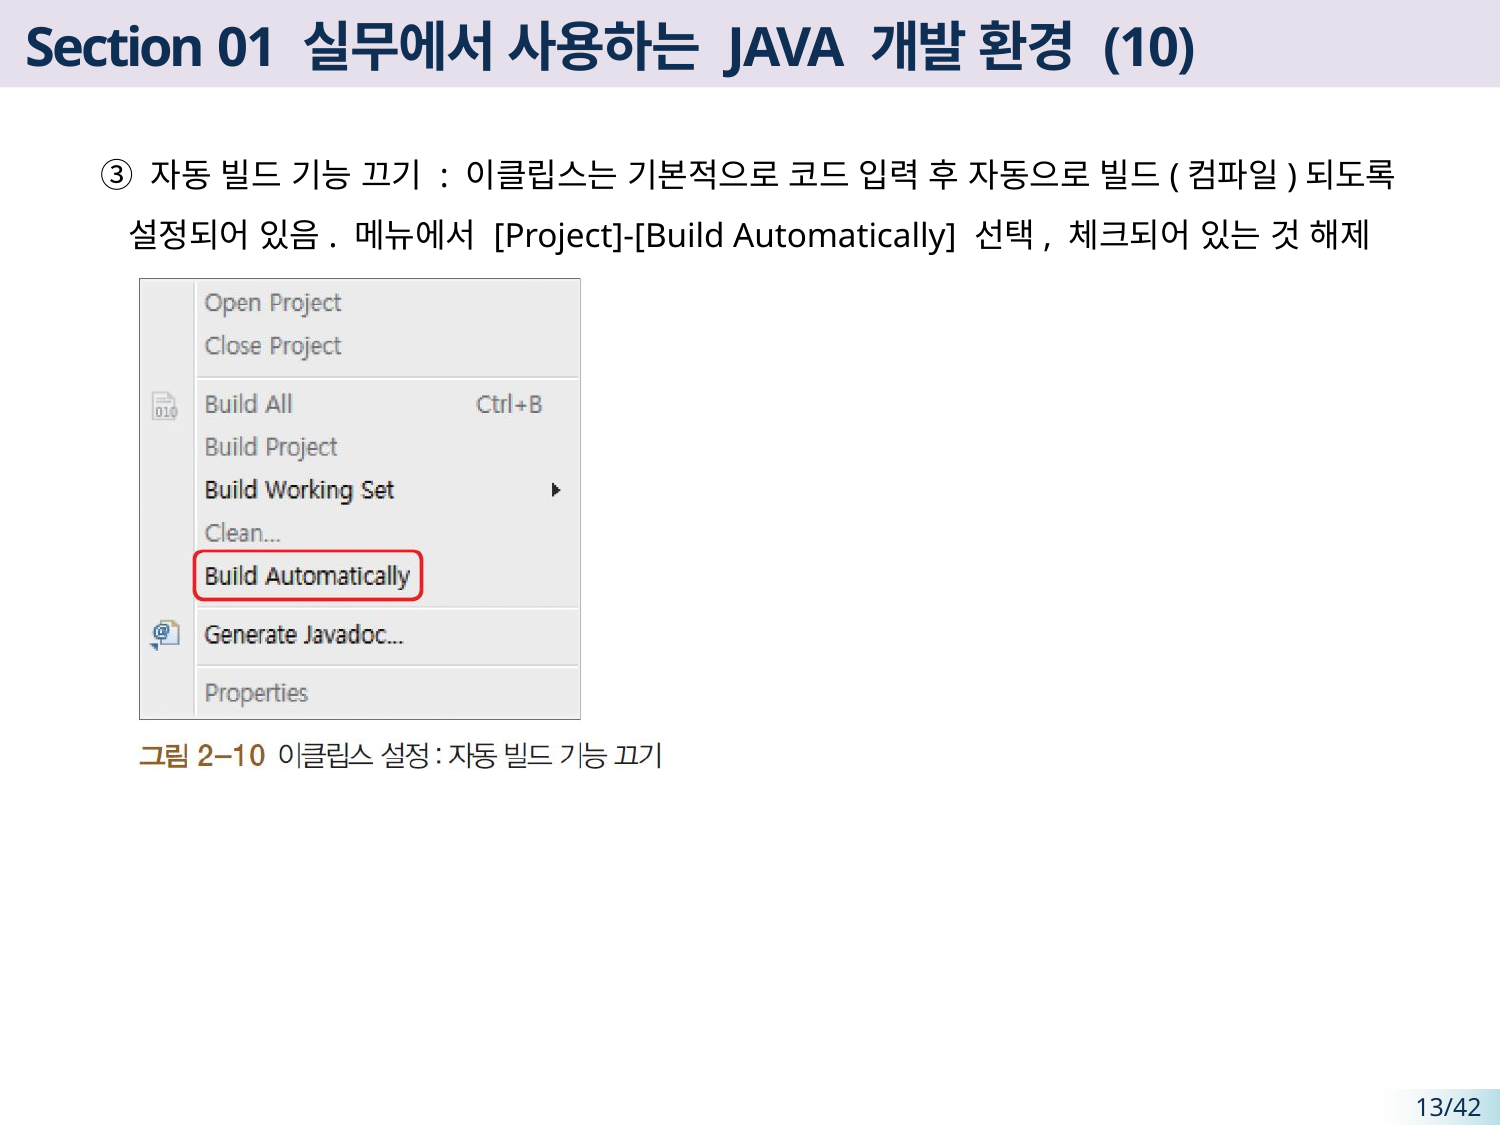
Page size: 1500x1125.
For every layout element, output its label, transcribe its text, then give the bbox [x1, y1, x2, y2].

picture [129, 267, 674, 777]
title Section 01 실무에서 사용하는 JAVA 개발 환경 (10) [10, 5, 1288, 84]
list ③ 자동 빌드 기능 끄기 : 이클립스는 기본적으로 코드 입력 후 자동으로 빌드(컴파일)되도록 설정되어 있음. 메뉴에서 [Project]-[Build Automatically] 선택, 체크되어 있는 것 해제 [10, 126, 1481, 1057]
